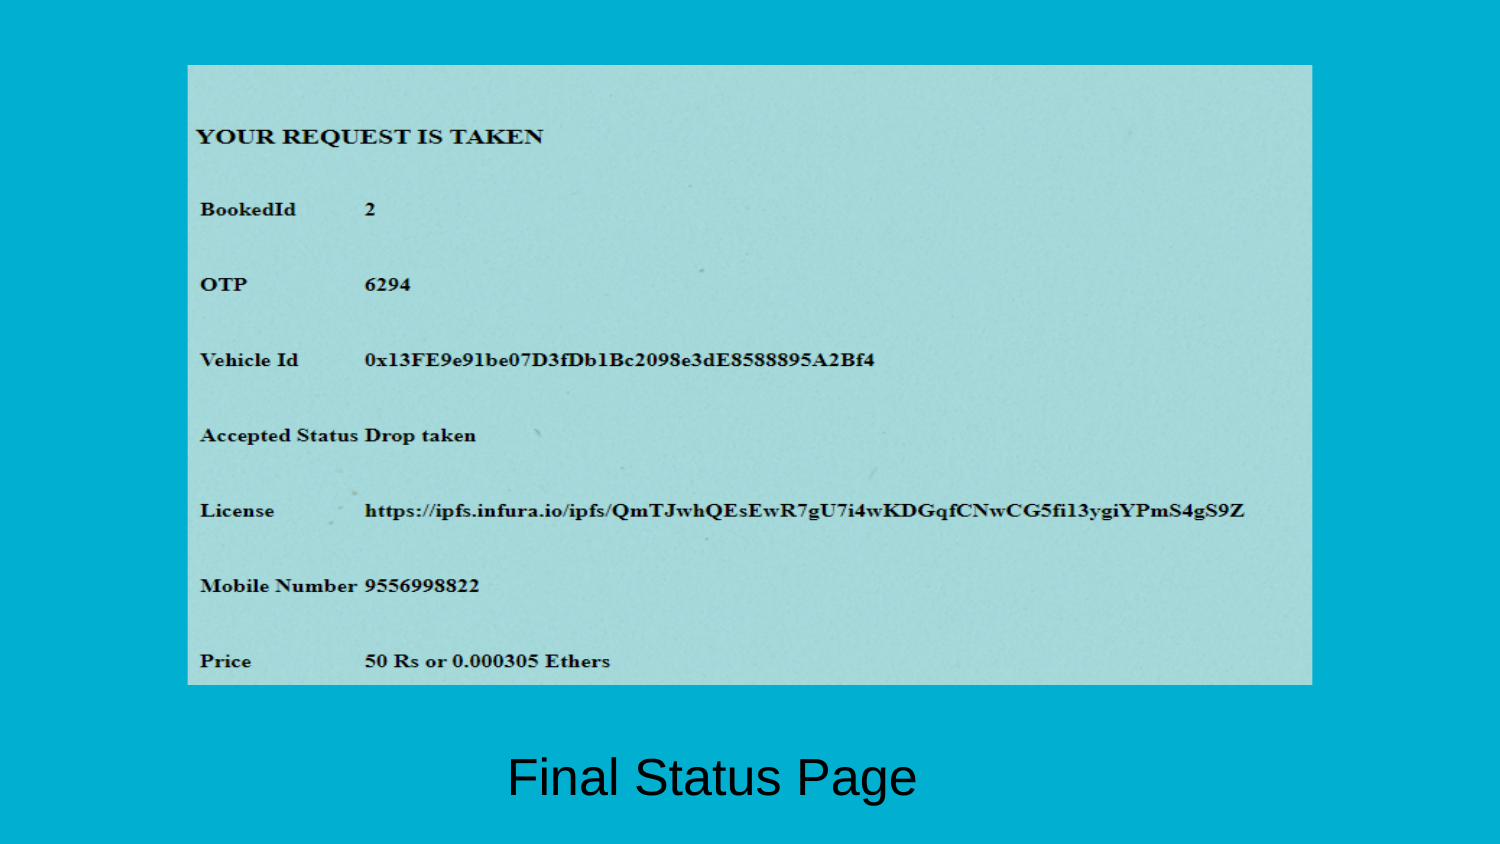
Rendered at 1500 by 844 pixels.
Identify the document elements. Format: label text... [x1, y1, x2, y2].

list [187, 65, 1313, 685]
text_box Final Status Page [112, 736, 1313, 814]
